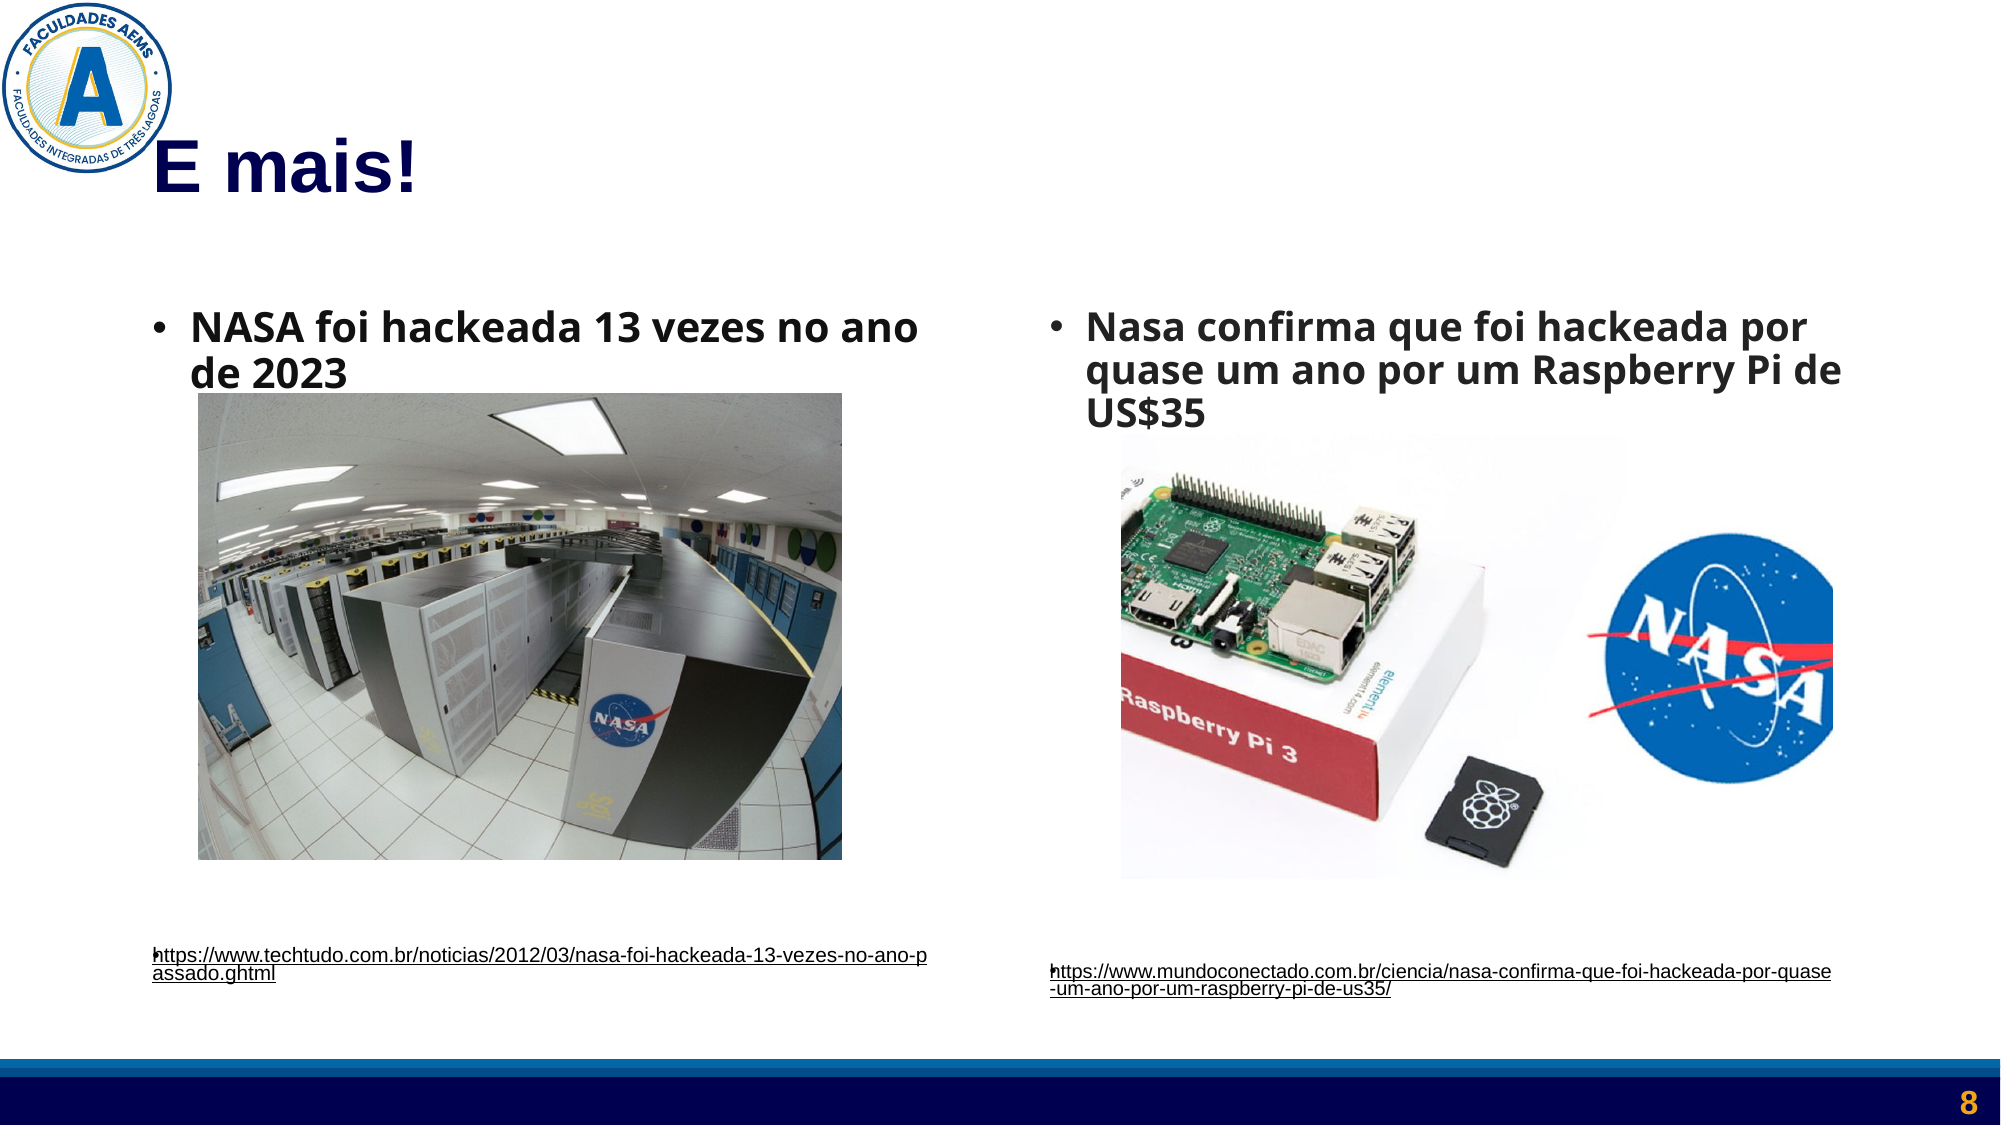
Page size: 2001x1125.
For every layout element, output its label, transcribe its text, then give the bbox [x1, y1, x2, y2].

picture [0, 1, 173, 175]
text_box Nasa confirma que foi hackeada por quase um ano por um Raspberry Pi de US$35 https://www.mundoconectado.com.br/ciencia/nasa-confirma-que-foi-hackeada-por-quase-um-ano-por-um-raspberry-pi-de-us35/ [1034, 299, 1884, 1014]
picture [198, 392, 842, 860]
picture [1120, 433, 1833, 879]
list NASA foi hackeada 13 vezes no ano de 2023 https://www.techtudo.com.br/noticias/2012/03/nasa-foi-hackeada-13-vezes-no-ano-passado.ghtml [137, 299, 987, 1014]
title E mais! [137, 59, 1863, 278]
